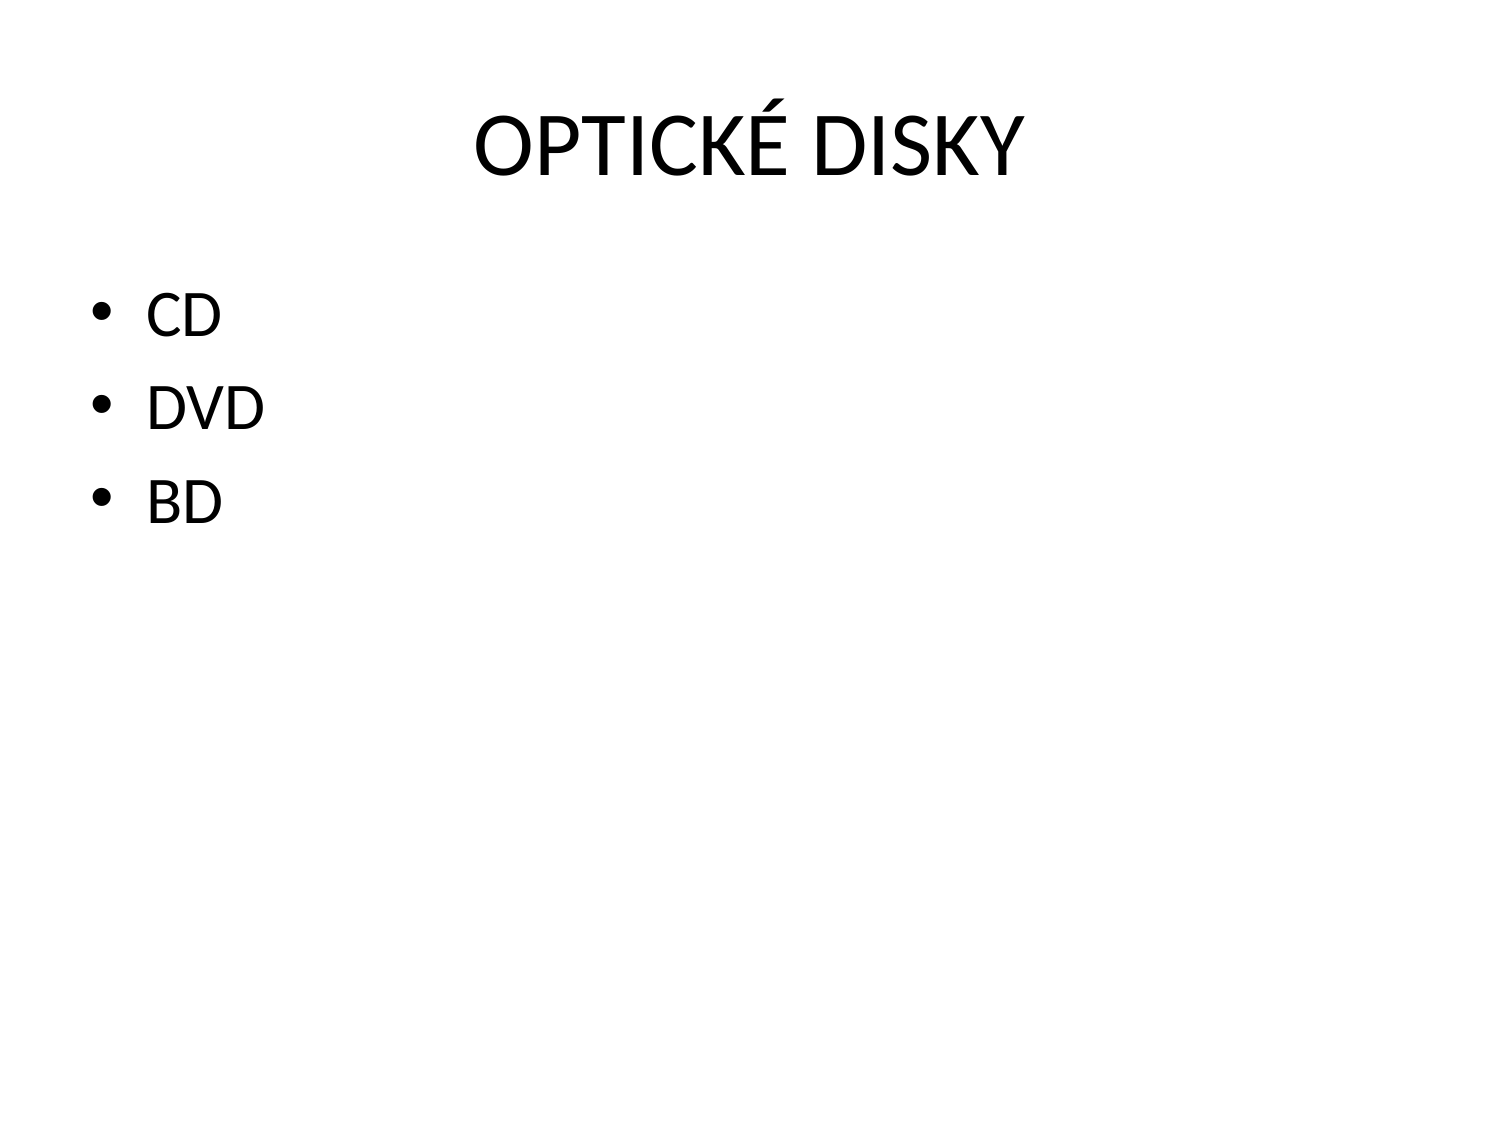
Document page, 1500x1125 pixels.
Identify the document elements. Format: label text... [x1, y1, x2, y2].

list CD DVD BD [75, 262, 1425, 1005]
title OPTICKÉ DISKY [75, 45, 1425, 233]
